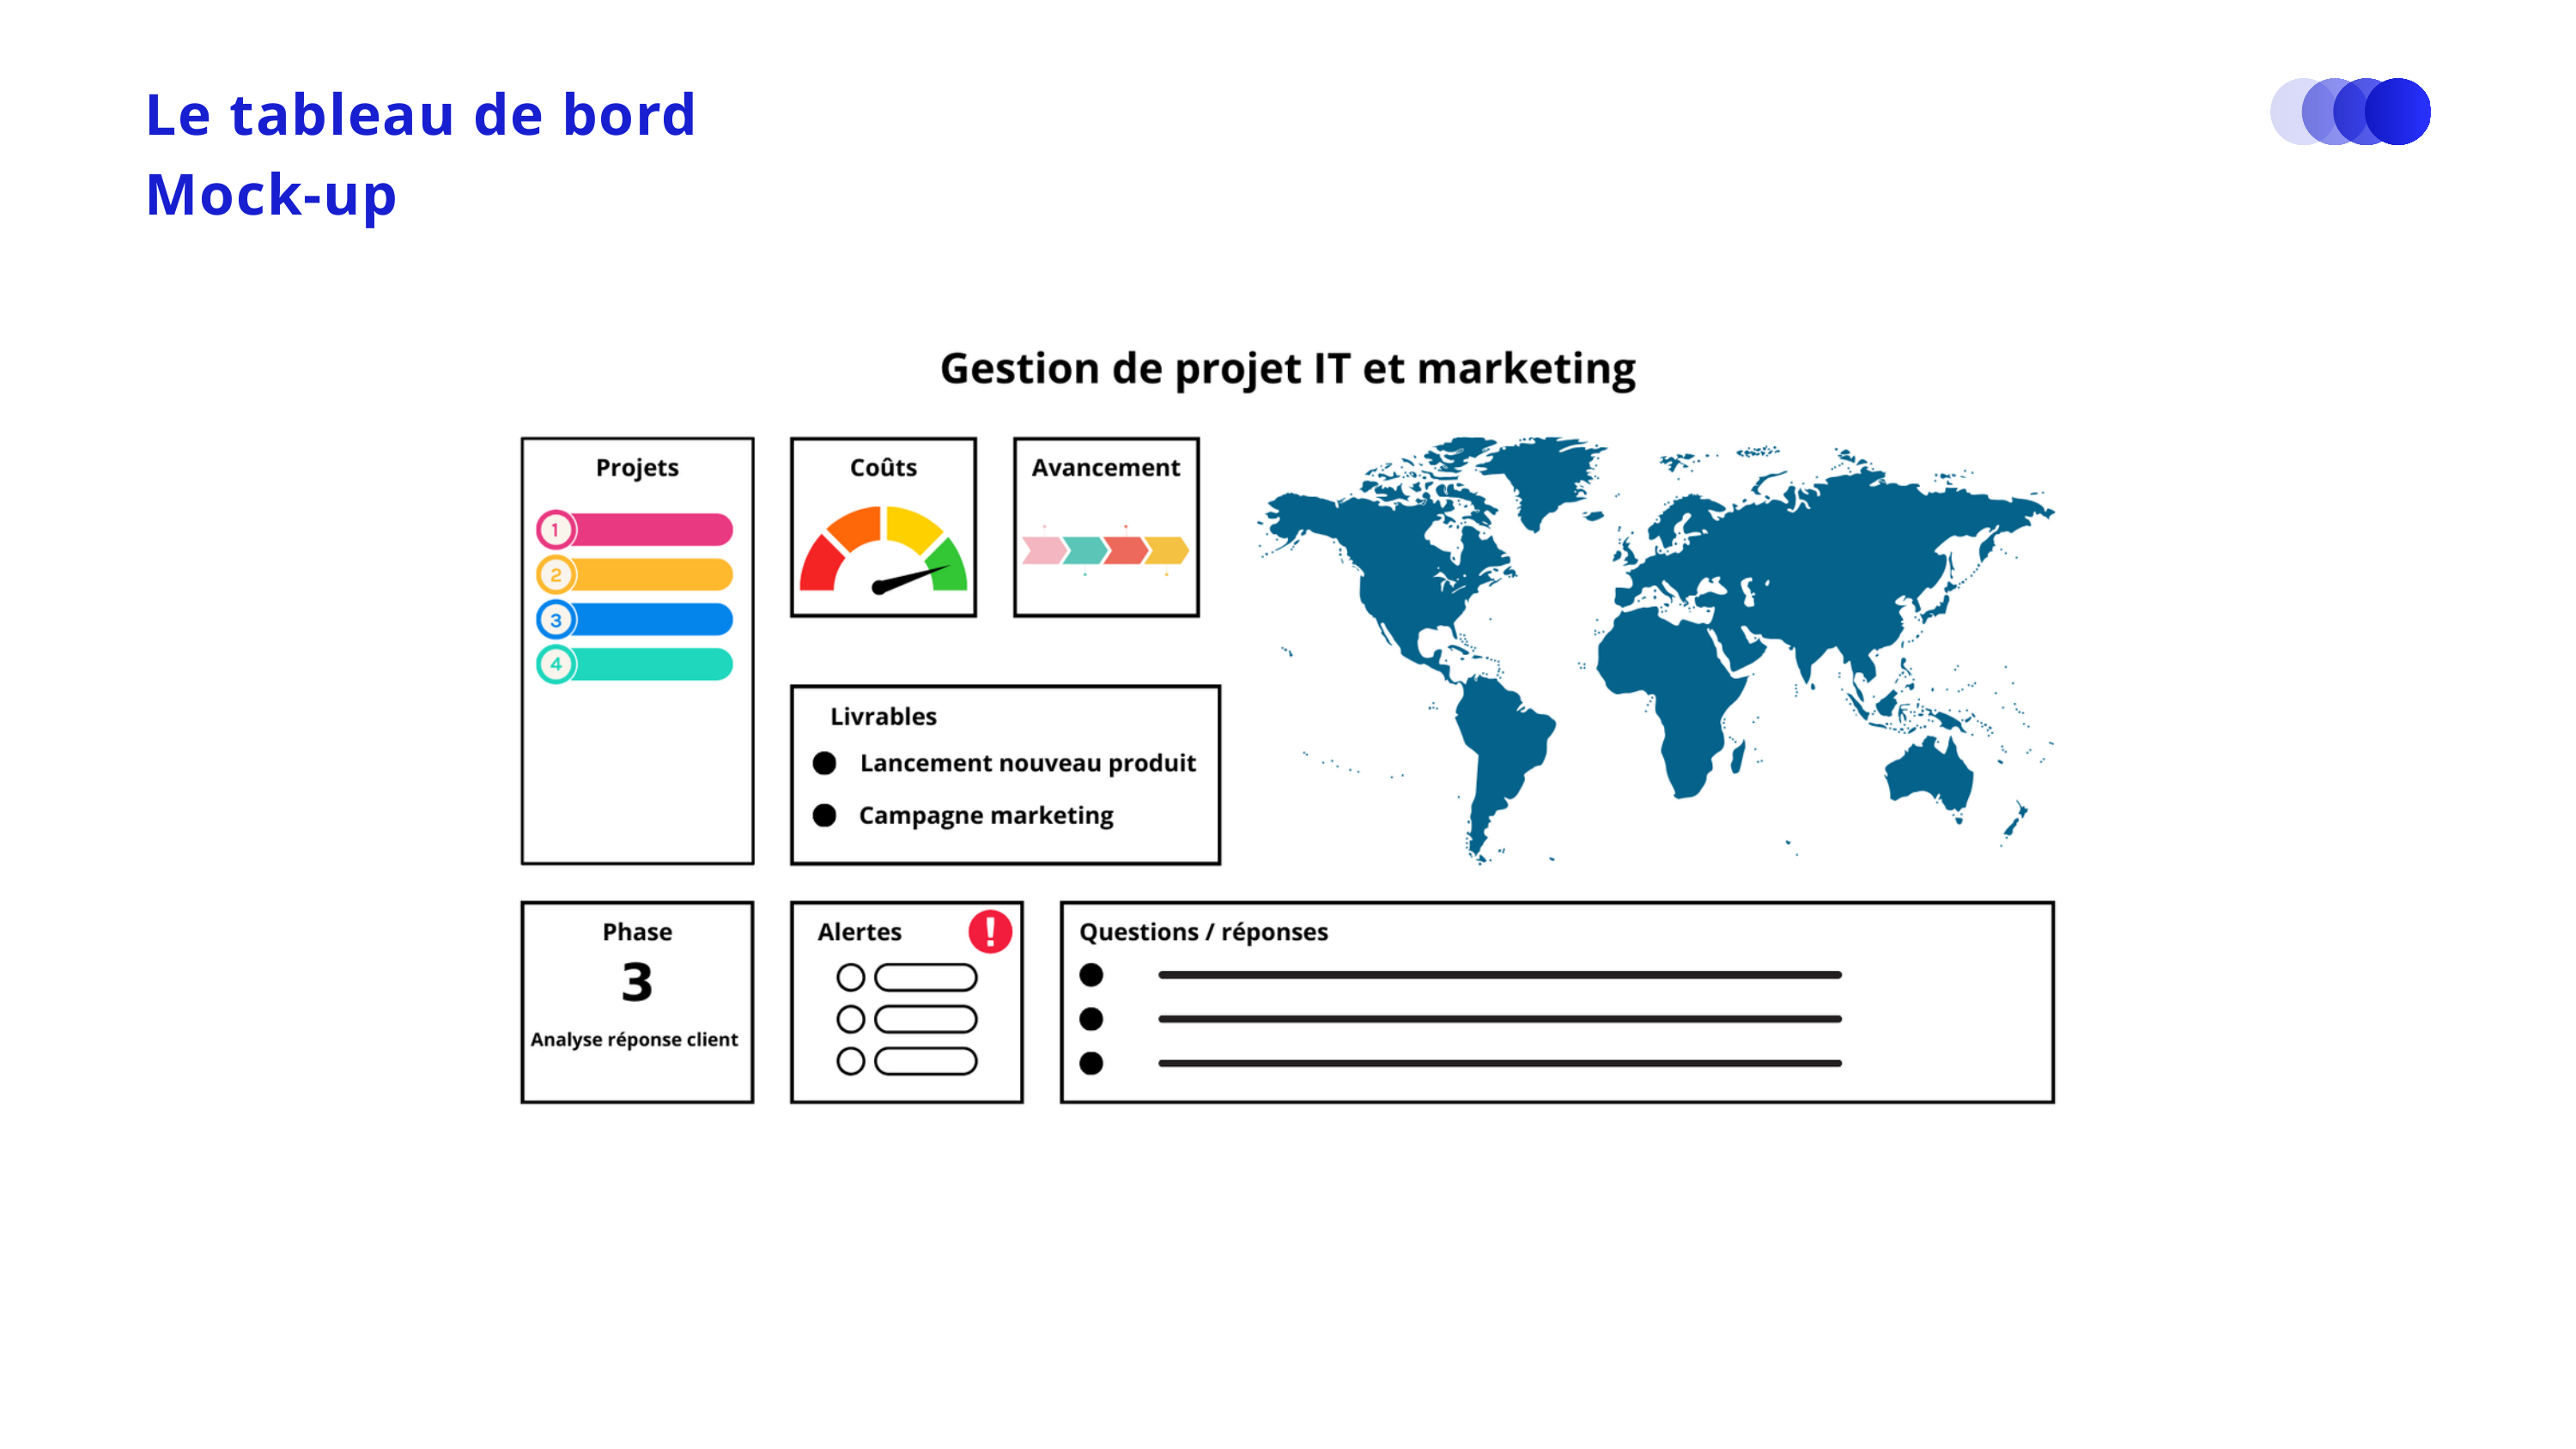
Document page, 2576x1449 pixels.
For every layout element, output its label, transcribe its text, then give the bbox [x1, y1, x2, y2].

text_box Le tableau de bord Mock-up [144, 67, 760, 227]
text_box [340, 191, 2236, 1258]
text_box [2269, 78, 2432, 145]
